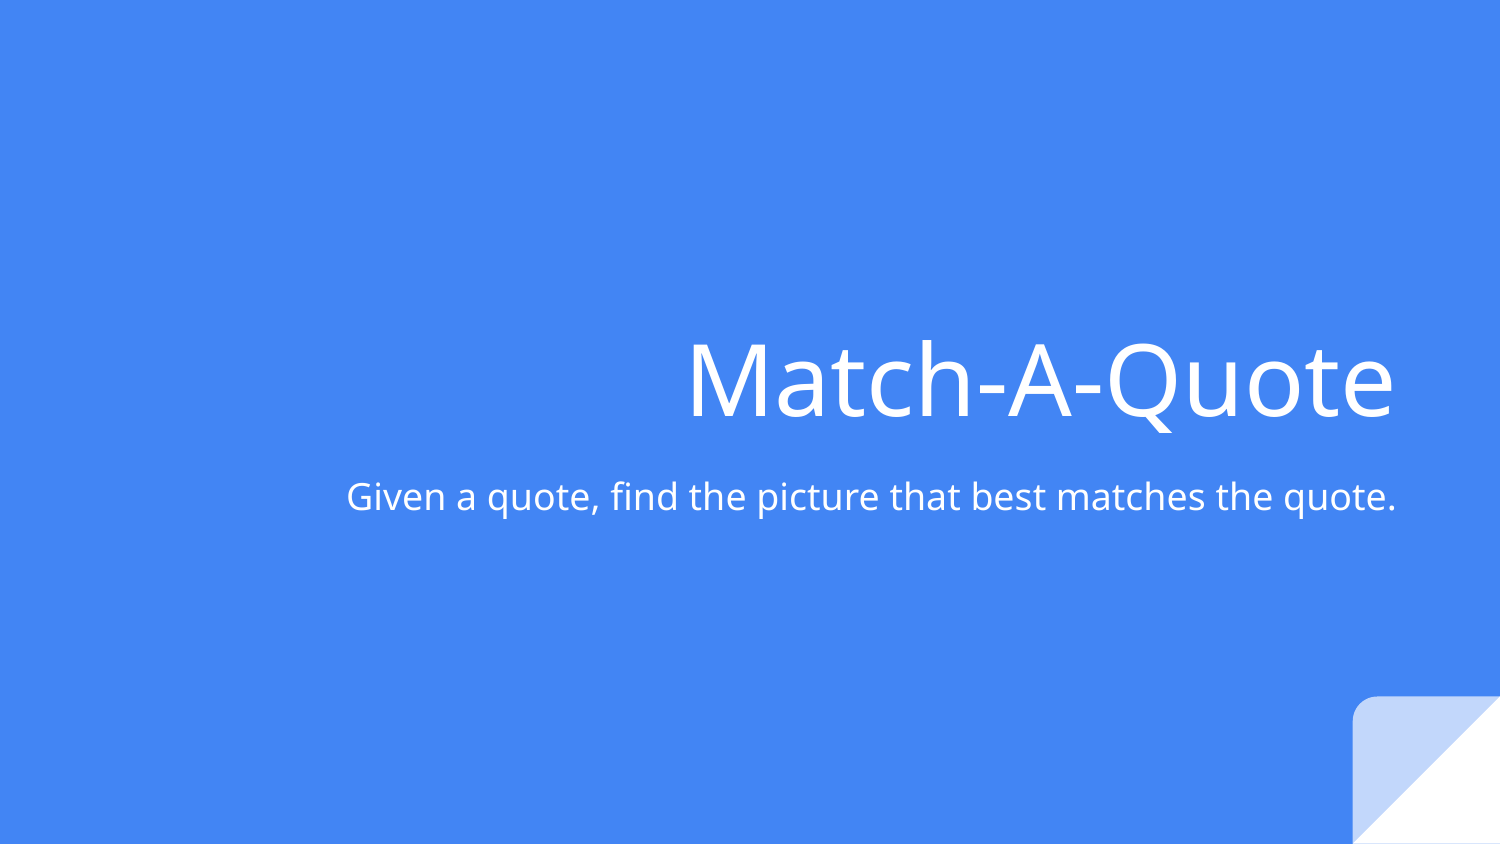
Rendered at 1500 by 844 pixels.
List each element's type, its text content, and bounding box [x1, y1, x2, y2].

subtitle Given a quote, find the picture that best matches the quote. [64, 457, 1413, 803]
title Match-A-Quote [64, 298, 1413, 452]
